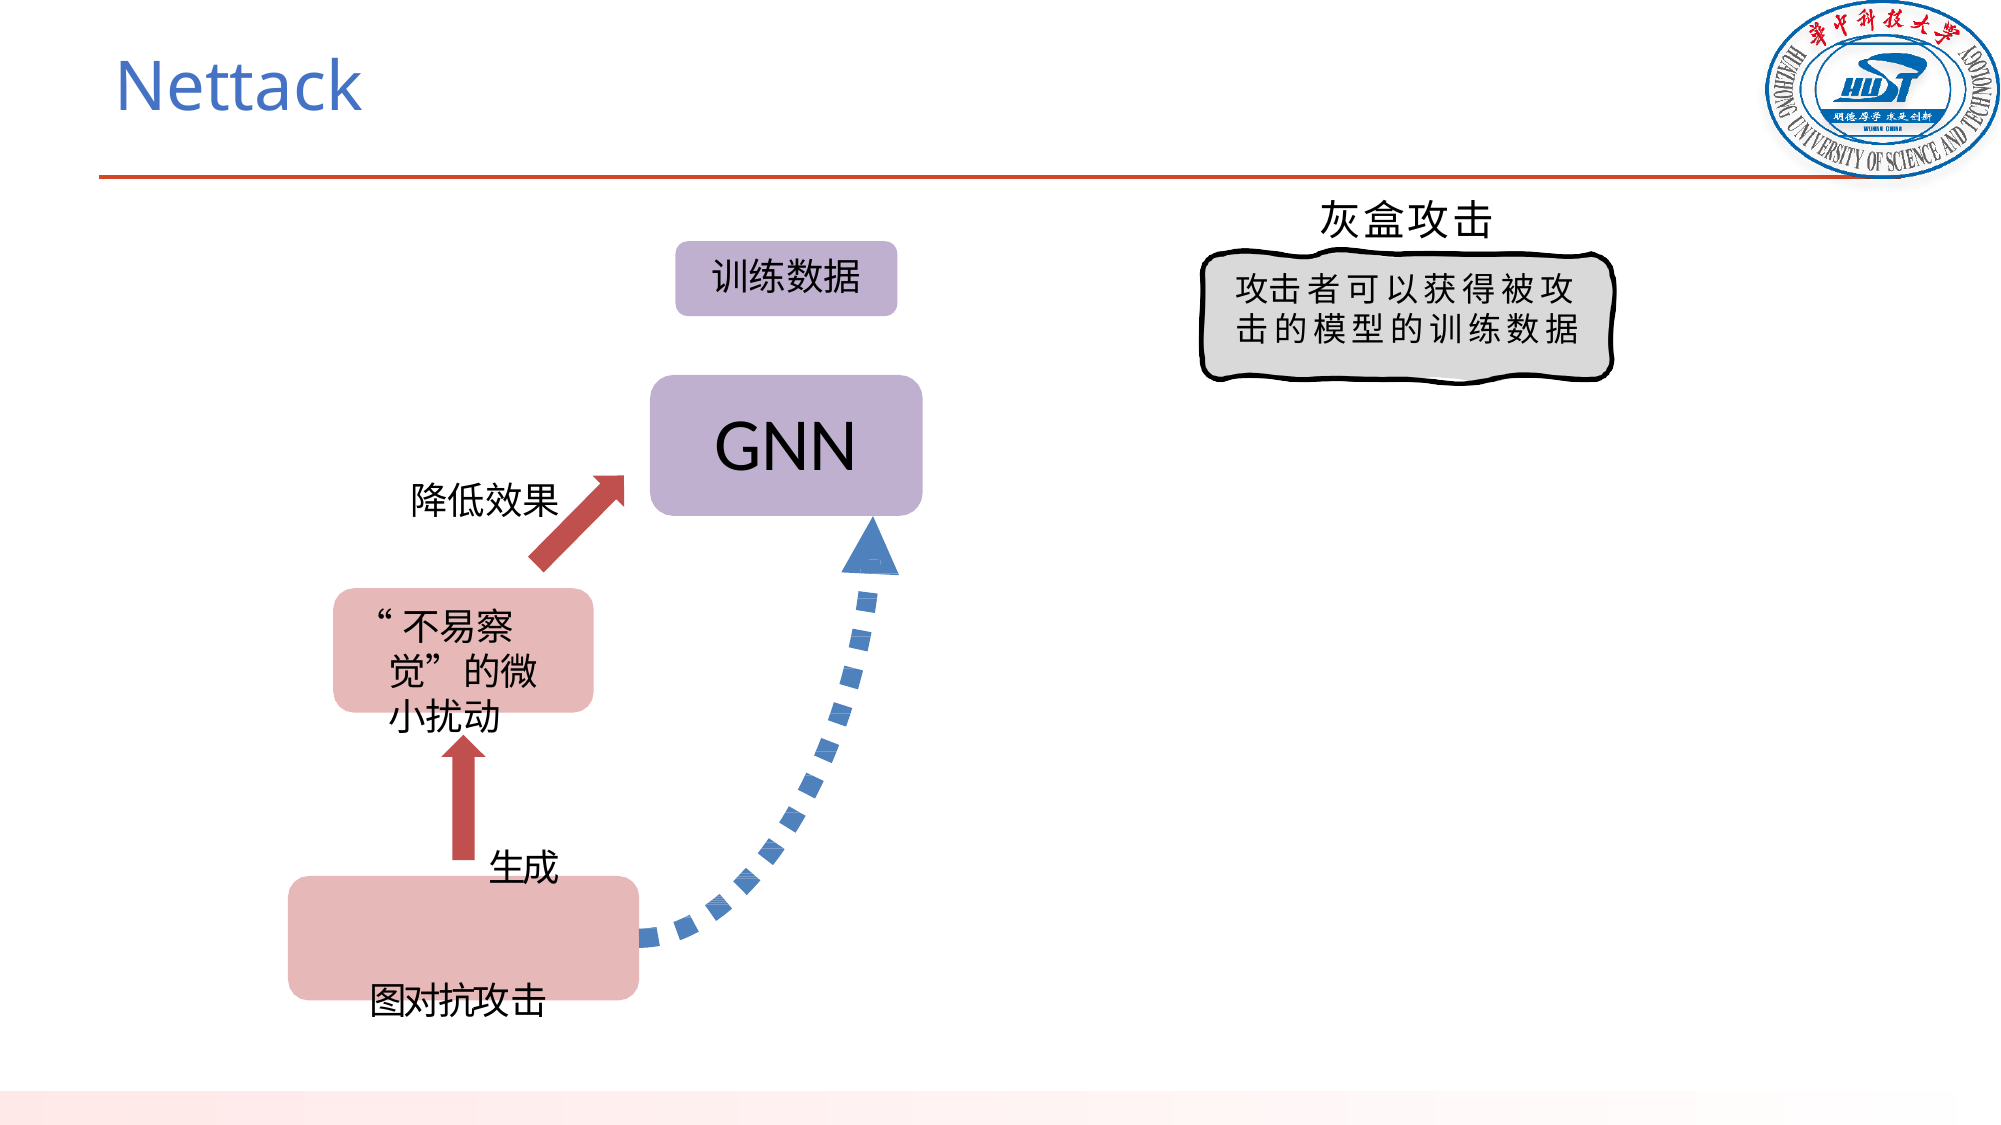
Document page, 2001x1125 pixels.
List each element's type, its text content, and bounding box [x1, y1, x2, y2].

text_box [527, 475, 625, 573]
text_box [675, 241, 898, 317]
text_box [855, 591, 878, 613]
text_box [649, 374, 923, 516]
text_box [287, 875, 353, 1001]
text_box [673, 914, 699, 941]
picture [1765, 0, 2000, 179]
text_box [814, 737, 840, 764]
text_box [638, 926, 660, 948]
text_box GNN [712, 395, 861, 486]
text_box 降低效果 [407, 476, 563, 522]
text_box [797, 772, 824, 799]
text_box [757, 838, 785, 866]
title Nettack [99, 0, 1825, 177]
text_box [705, 893, 733, 921]
text_box [574, 875, 640, 1001]
text_box [827, 702, 853, 727]
text_box [733, 867, 761, 896]
text_box 训练数据 [709, 253, 864, 299]
text_box [333, 588, 594, 713]
text_box [779, 806, 806, 833]
text_box [848, 628, 872, 652]
text_box [839, 665, 864, 690]
text_box [841, 516, 900, 576]
text_box “不易察觉”的微小扰动 生成图对抗攻击 [353, 602, 574, 1022]
text_box 灰盒攻击 攻击者可以获得被攻击的模型的训练数据 [1153, 193, 1680, 394]
